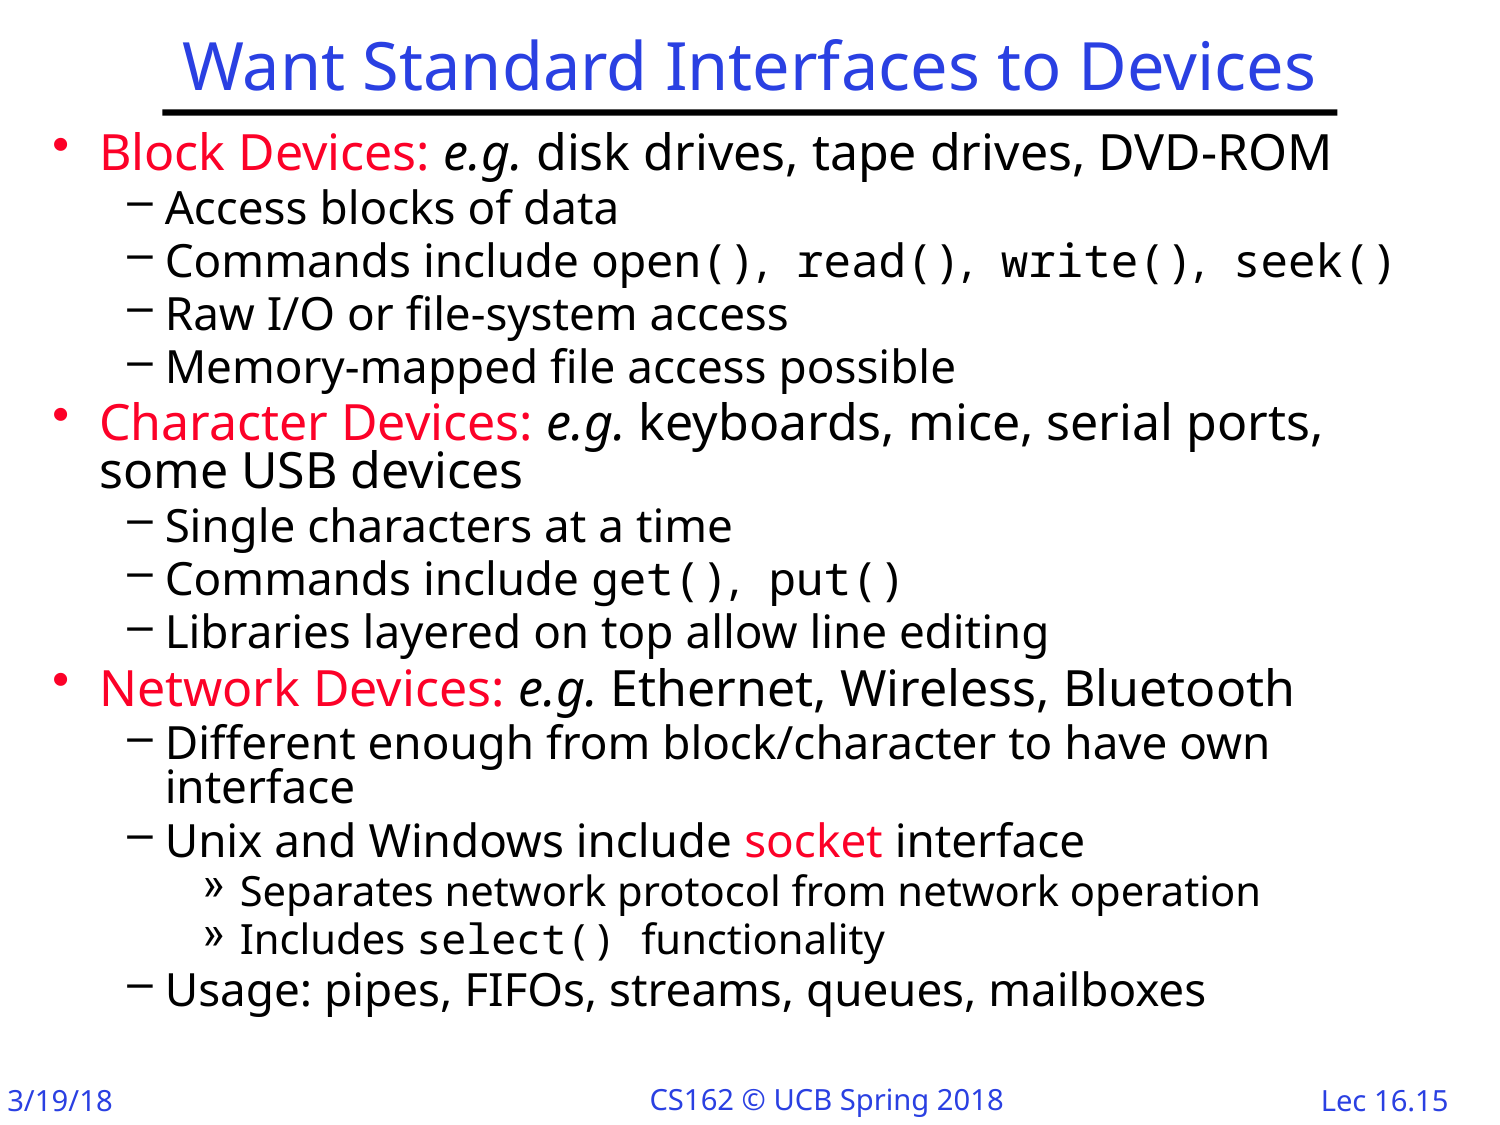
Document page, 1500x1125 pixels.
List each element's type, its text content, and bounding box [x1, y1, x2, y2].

title Want Standard Interfaces to Devices [162, 24, 1338, 113]
list Block Devices: e.g. disk drives, tape drives, DVD-ROM Access blocks of data Commands include open(), read(), write(), seek() Raw I/O or file-system access Memory-mapped file access possible Character Devices: e.g. keyboards, mice, serial ports, some USB devices Single characters at a time Commands include get(), put() Libraries layered on top allow line editing Network Devices: e.g. Ethernet, Wireless, Bluetooth Different enough from block/character to have own interface Unix and Windows include socket interface Separates network protocol from network operation Includes select() functionality Usage: pipes, FIFOs, streams, queues, mailboxes [37, 125, 1475, 1113]
